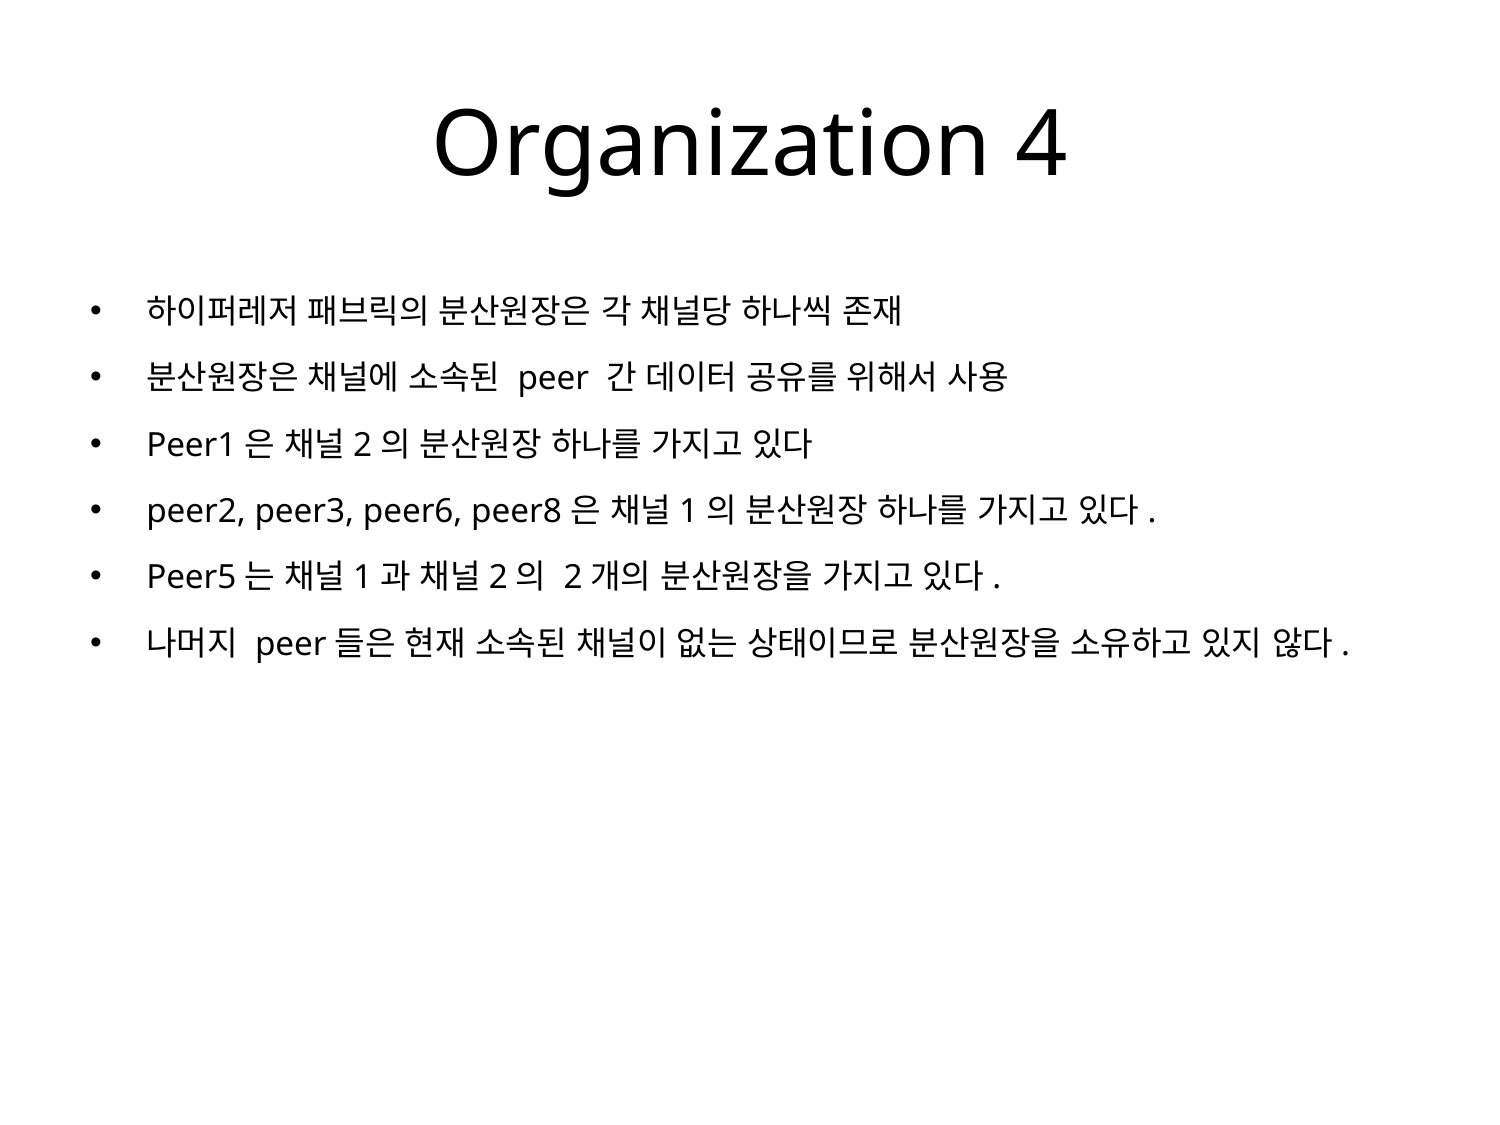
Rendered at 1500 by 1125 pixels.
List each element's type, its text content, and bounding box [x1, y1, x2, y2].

list 하이퍼레저 패브릭의 분산원장은 각 채널당 하나씩 존재 분산원장은 채널에 소속된 peer 간 데이터 공유를 위해서 사용 Peer1은 채널2의 분산원장 하나를 가지고 있다 peer2, peer3, peer6, peer8은 채널1의 분산원장 하나를 가지고 있다. Peer5는 채널1과 채널2의 2개의 분산원장을 가지고 있다. 나머지 peer들은 현재 소속된 채널이 없는 상태이므로 분산원장을 소유하고 있지 않다. [75, 262, 1425, 1005]
title Organization 4 [75, 45, 1425, 233]
